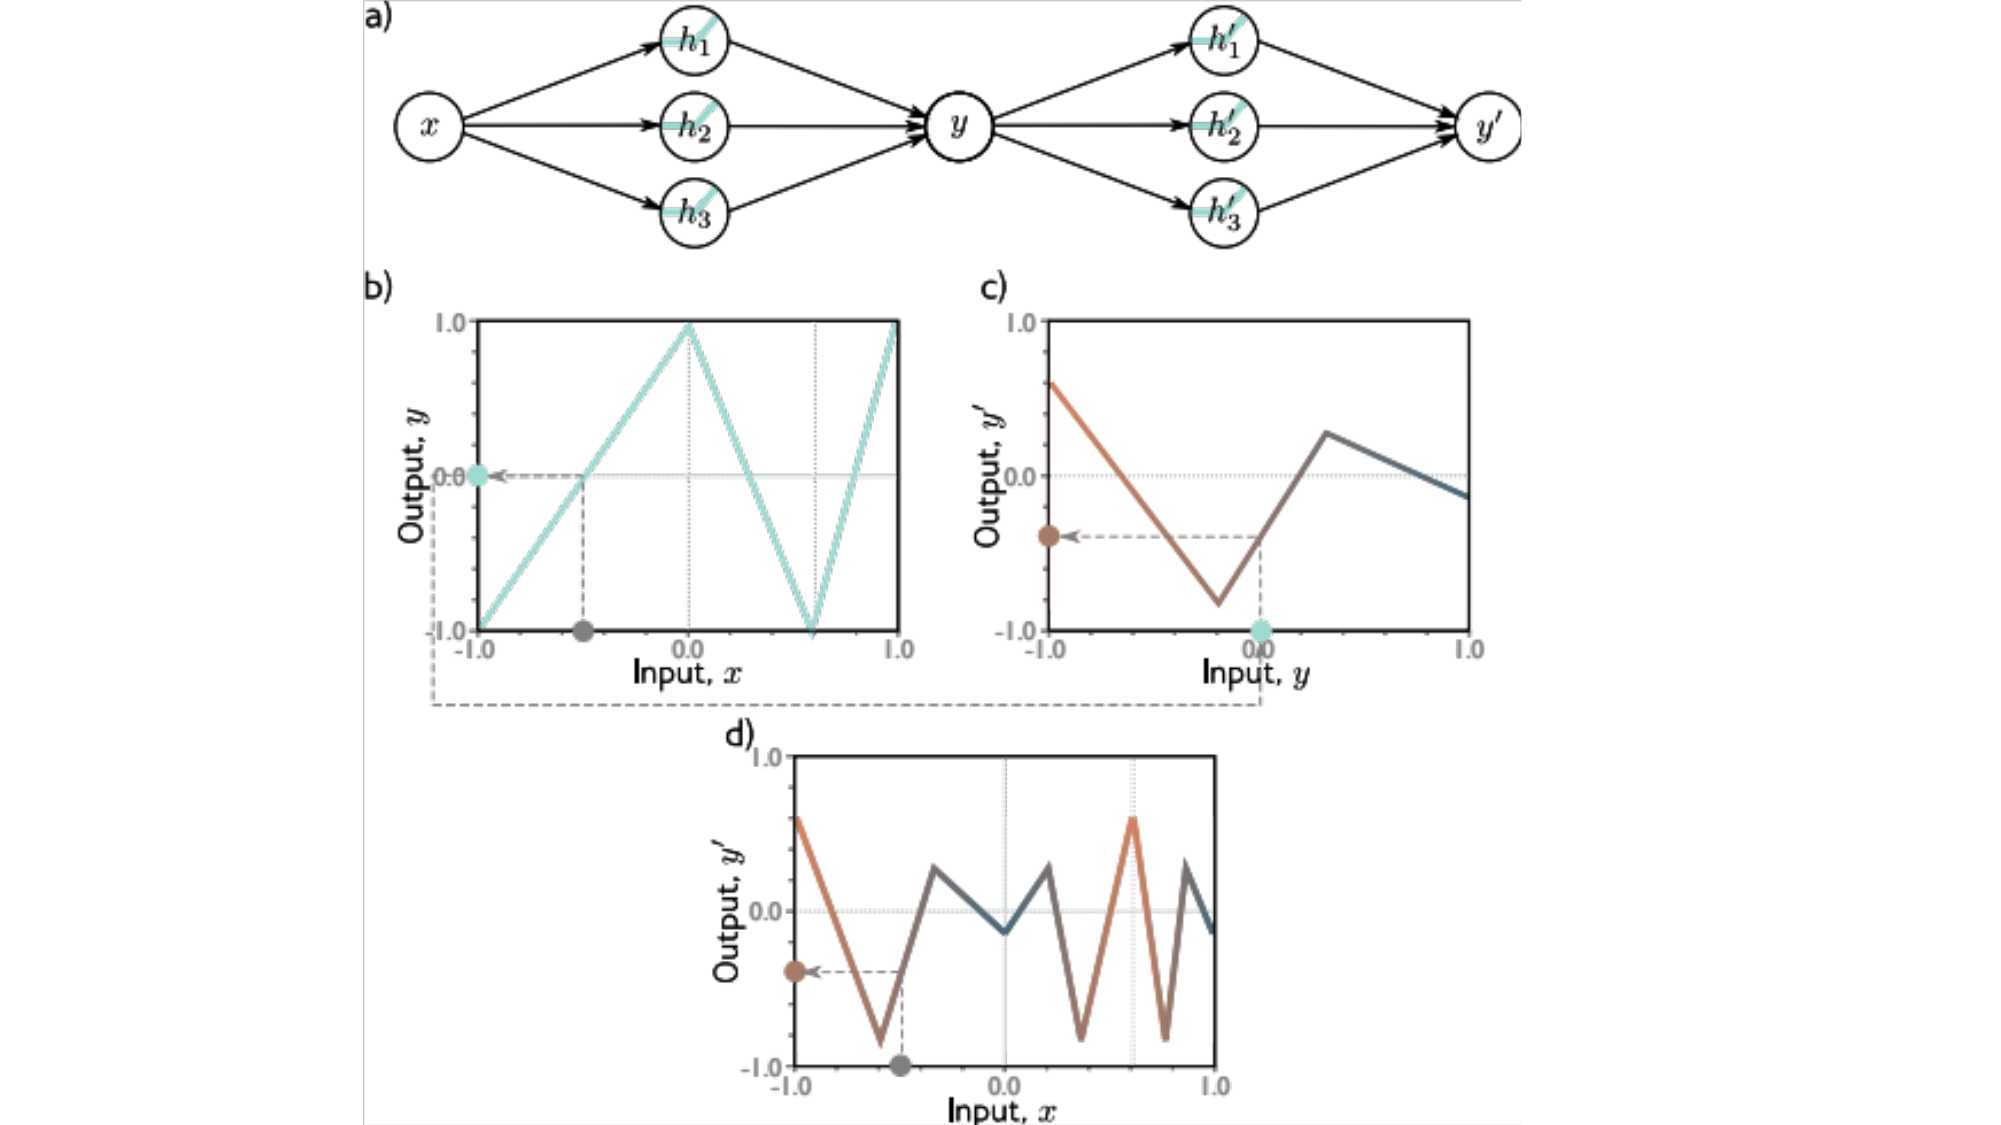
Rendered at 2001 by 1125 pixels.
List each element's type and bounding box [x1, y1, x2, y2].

picture [362, 0, 1522, 1125]
